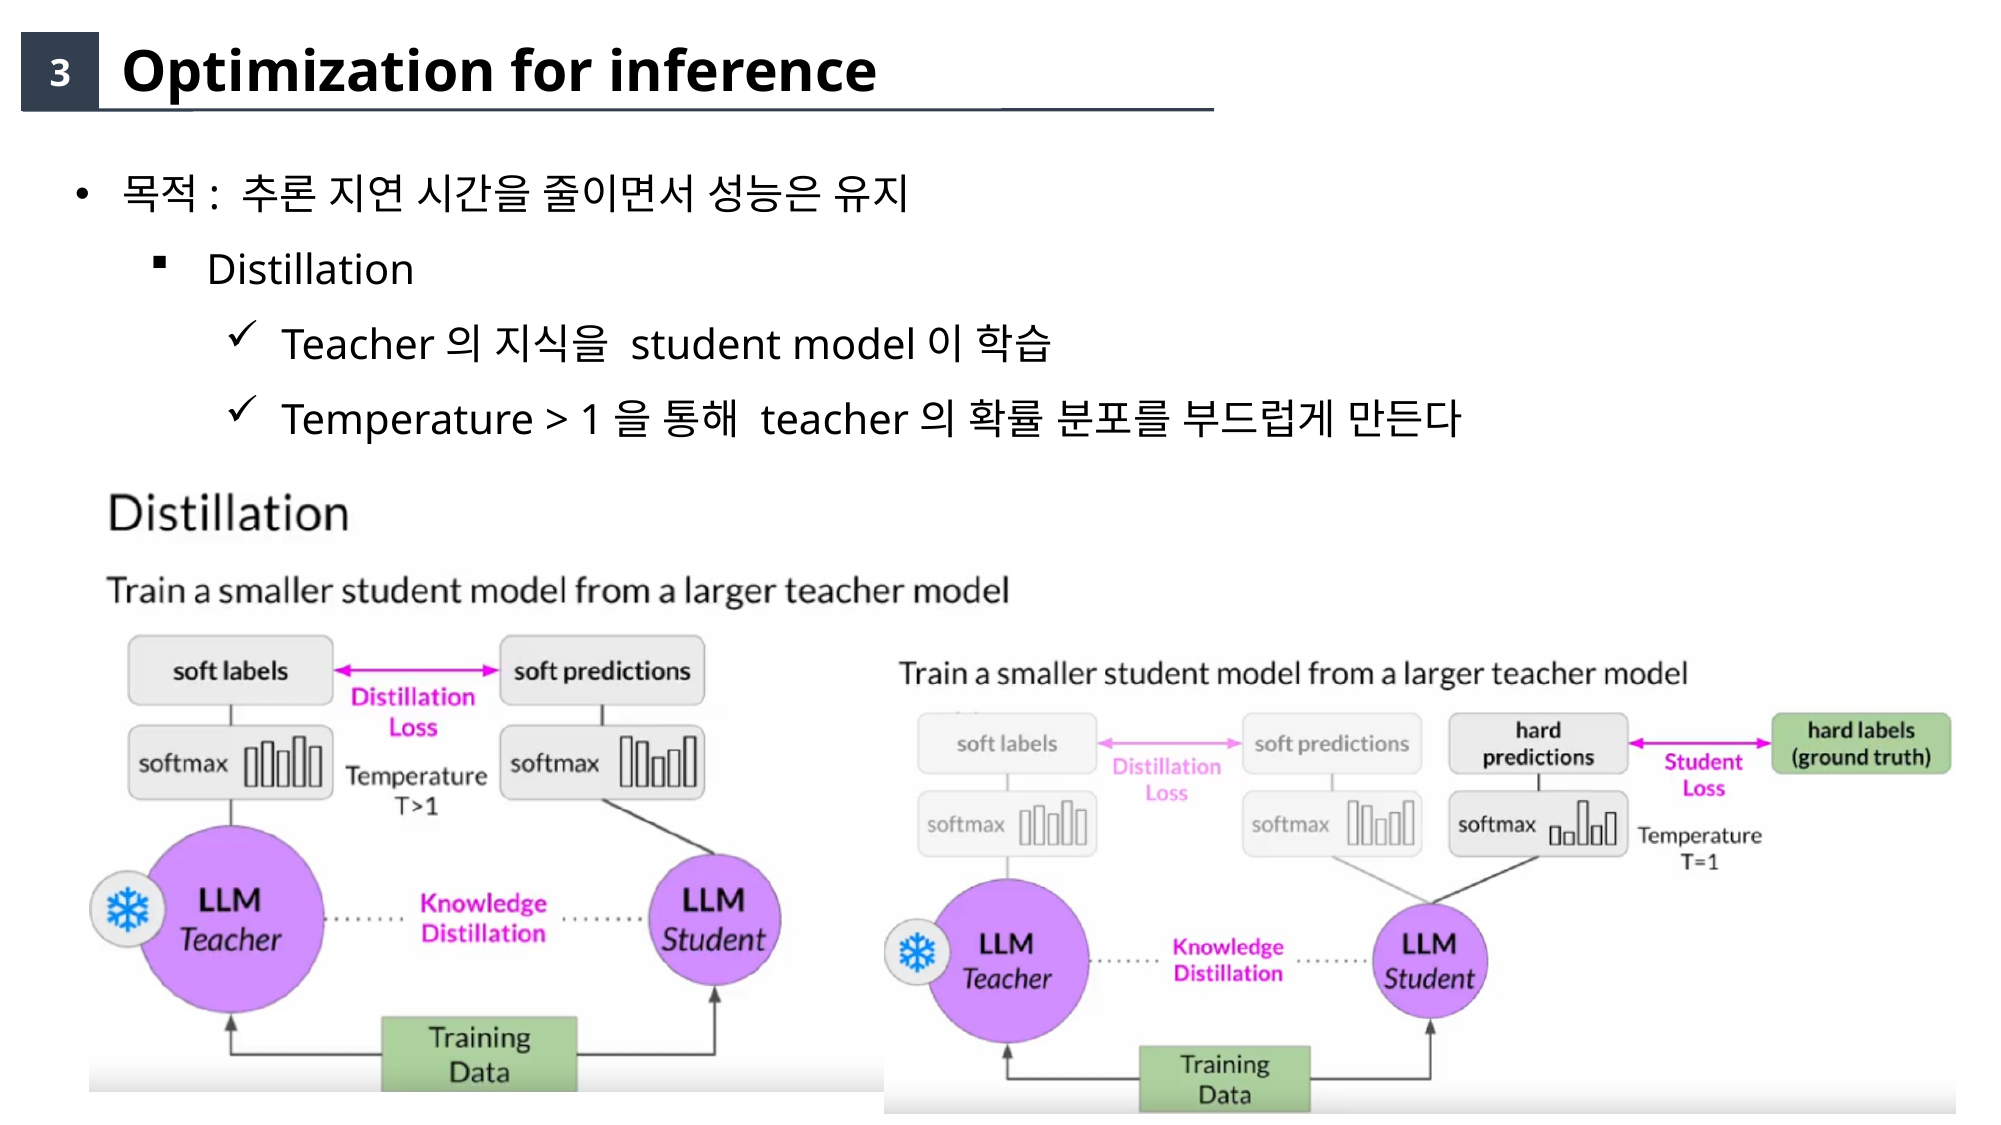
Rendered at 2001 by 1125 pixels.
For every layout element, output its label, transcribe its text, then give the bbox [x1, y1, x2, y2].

text_box 목적: 추론 지연 시간을 줄이면서 성능은 유지 Distillation Teacher의 지식을 student model이 학습 Temperature > 1을 통해 teacher의 확률 분포를 부드럽게 만든다 [60, 135, 1927, 451]
picture [80, 492, 1956, 1114]
text_box 3 [21, 32, 99, 111]
text_box Optimization for inference [106, 35, 1377, 112]
